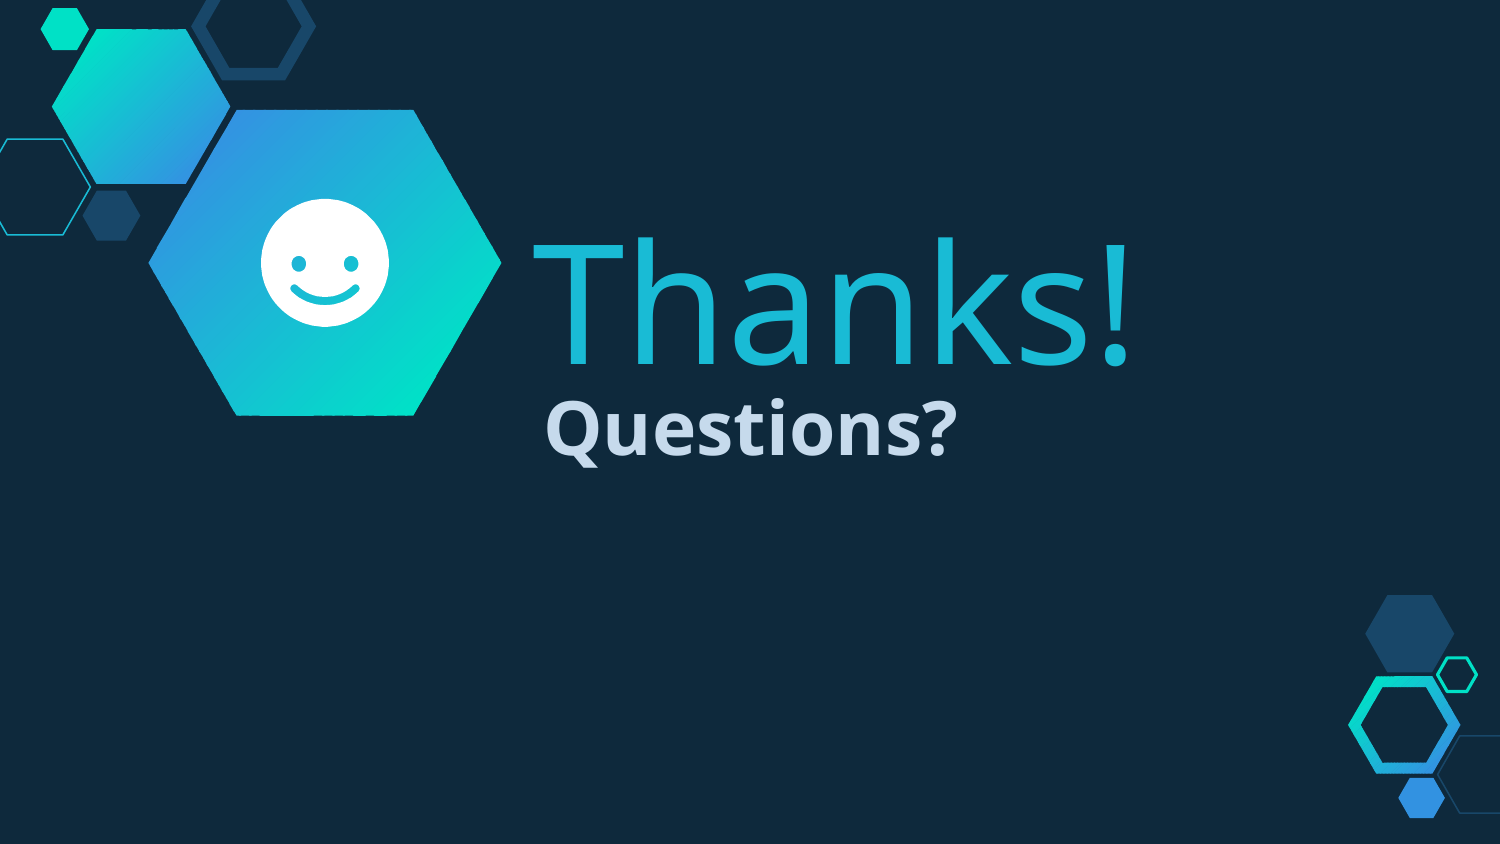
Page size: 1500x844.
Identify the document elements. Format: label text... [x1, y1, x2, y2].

title Thanks! [517, 222, 1266, 413]
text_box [148, 109, 502, 416]
text_box Questions? [528, 365, 1277, 770]
